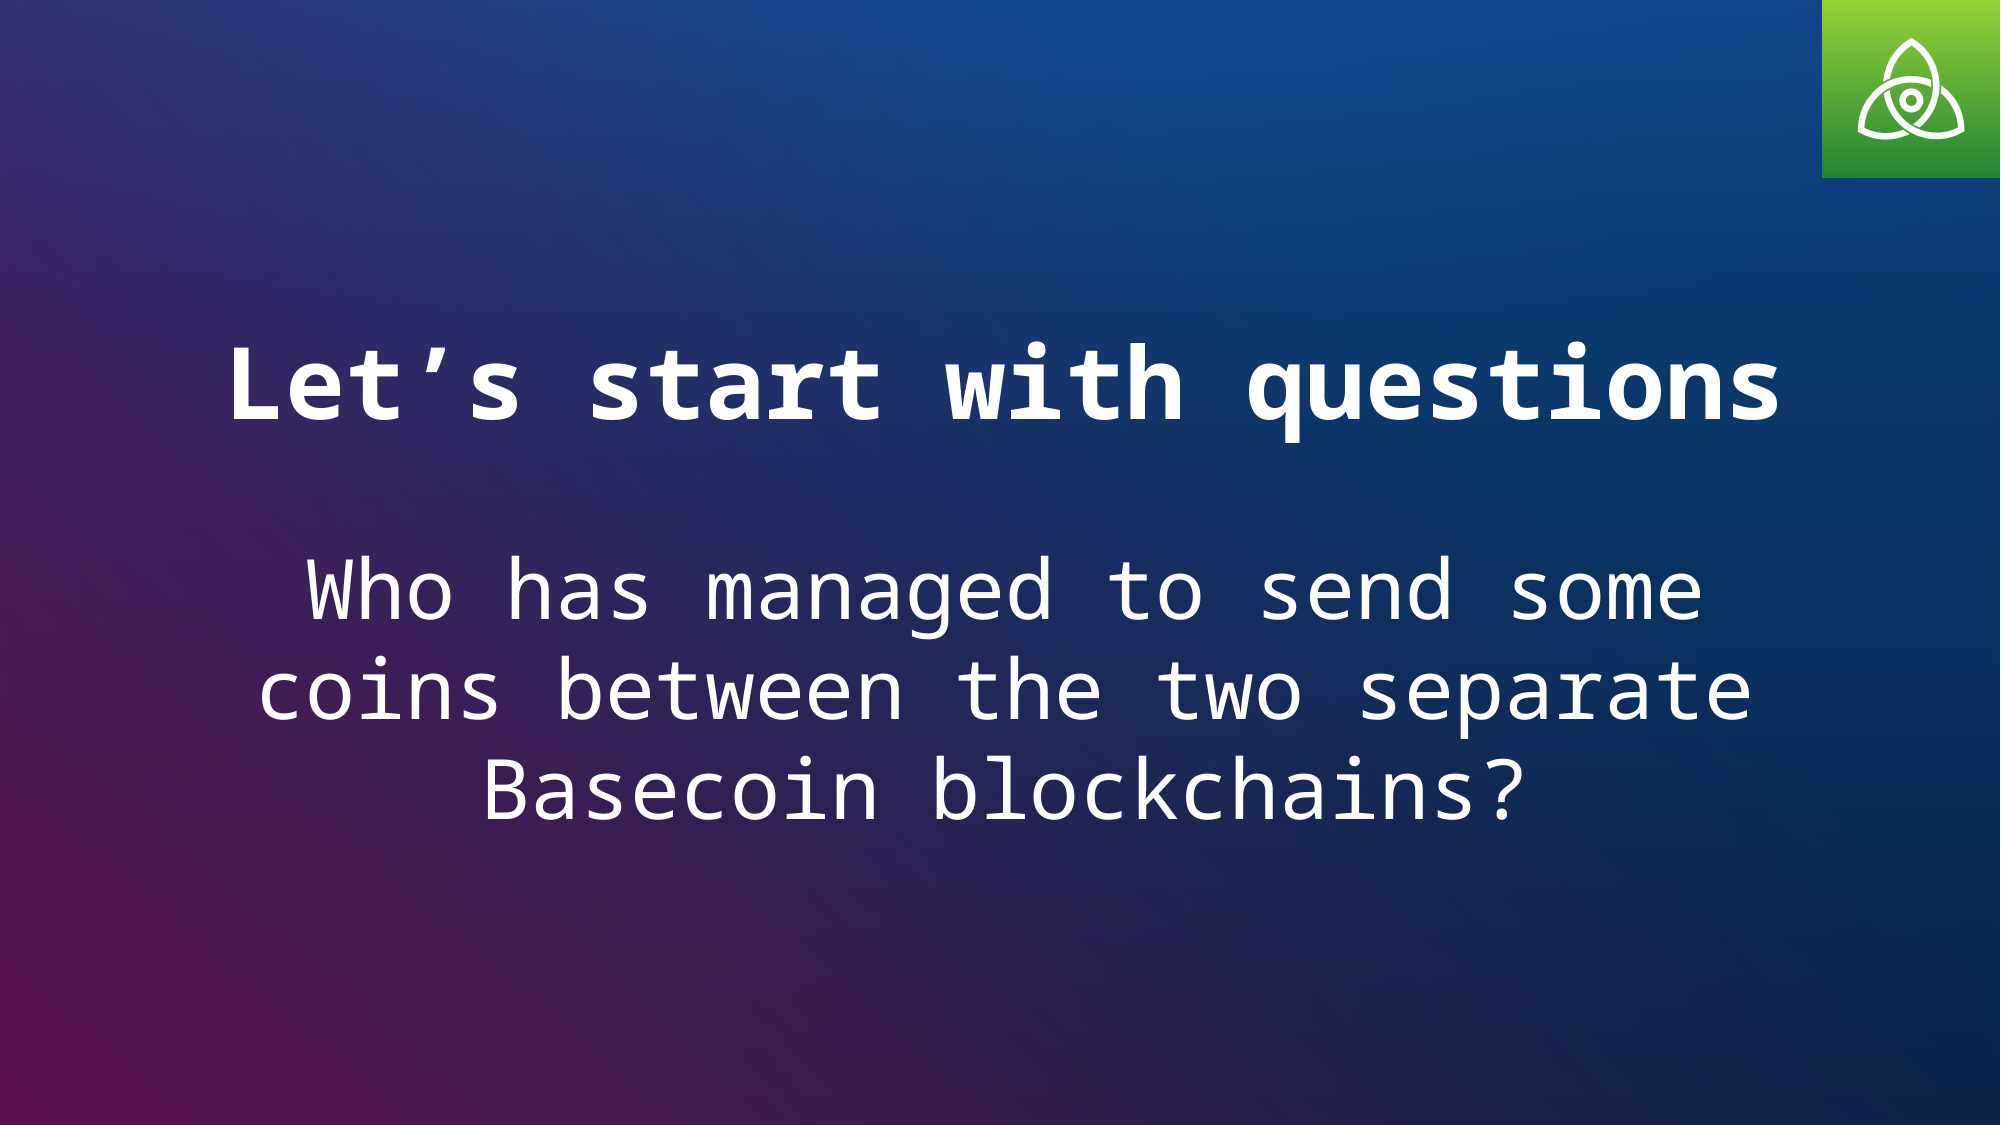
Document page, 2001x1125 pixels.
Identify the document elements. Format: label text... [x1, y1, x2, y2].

picture [0, 0, 2000, 1125]
text_box Let’s start with questions [176, 259, 1835, 449]
text_box Who has managed to send some coins between the two separate Basecoin blockchains? [157, 528, 1854, 844]
